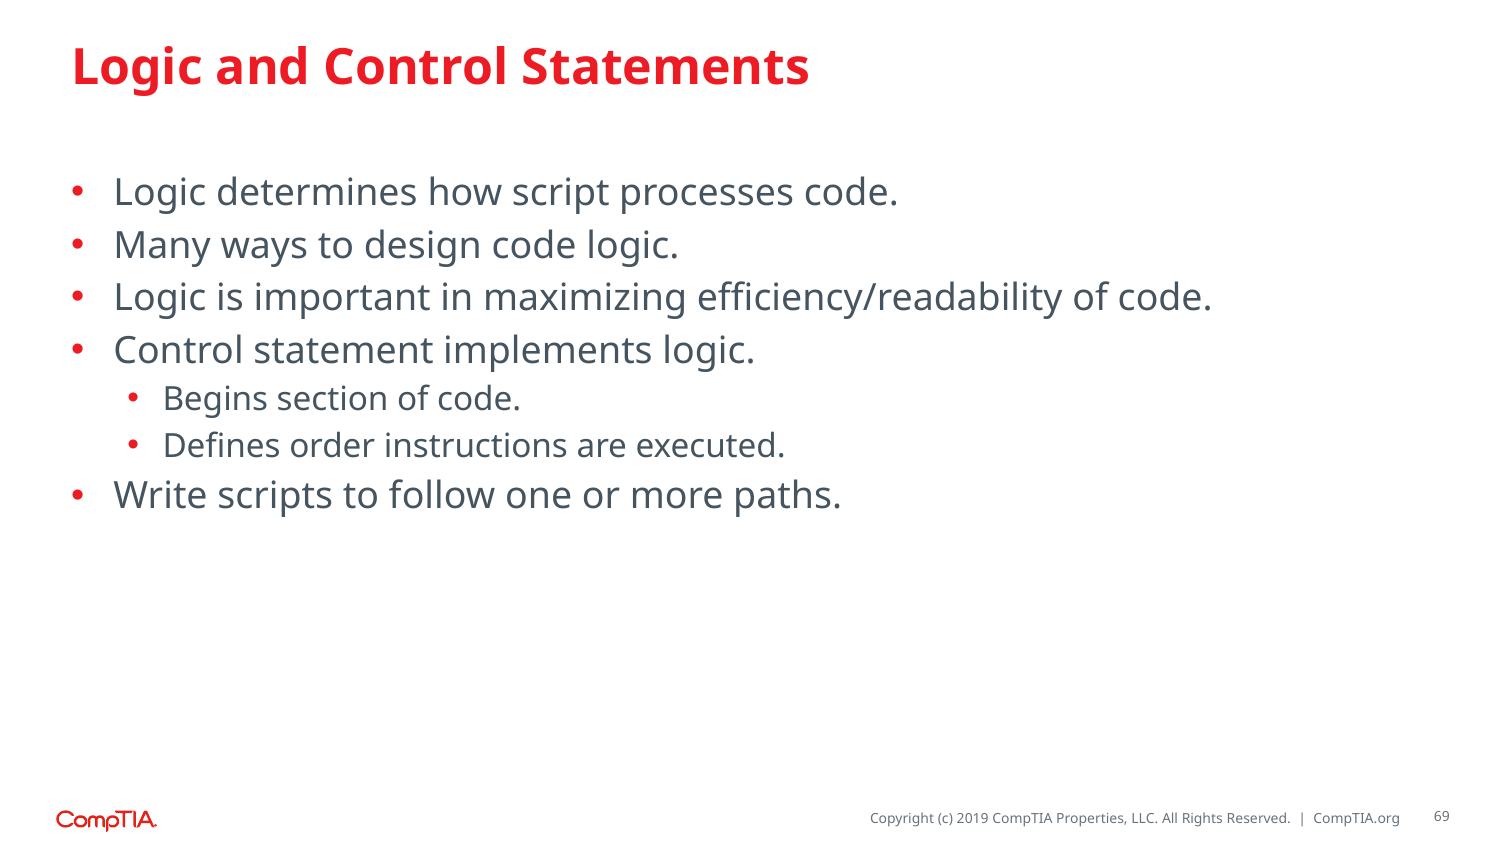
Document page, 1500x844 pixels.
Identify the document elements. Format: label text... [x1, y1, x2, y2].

slide_number 69 [1407, 800, 1450, 835]
title Logic and Control Statements [56, 12, 1444, 117]
list Logic determines how script processes code. Many ways to design code logic. Logic is important in maximizing efficiency/readability of code. Control statement implements logic. Begins section of code. Defines order instructions are executed. Write scripts to follow one or more paths. [56, 160, 1444, 746]
